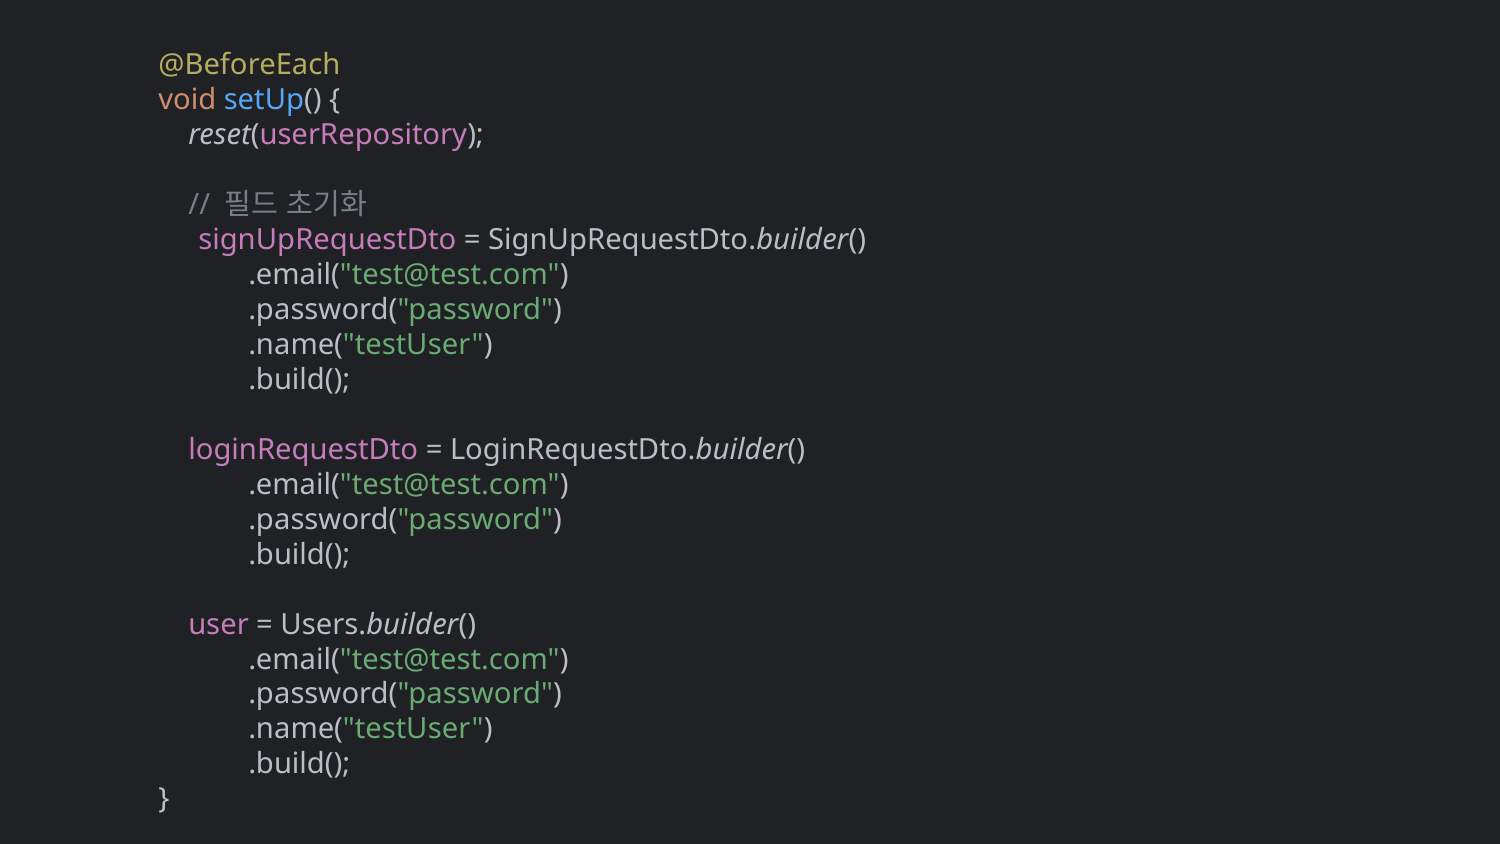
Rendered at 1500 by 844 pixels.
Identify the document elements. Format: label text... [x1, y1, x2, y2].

subtitle @BeforeEach void setUp() { reset(userRepository); // 필드 초기화 signUpRequestDto = SignUpRequestDto.builder() .email("test@test.com") .password("password") .name("testUser") .build(); loginRequestDto = LoginRequestDto.builder() .email("test@test.com") .password("password") .build(); user = Users.builder() .email("test@test.com") .password("password") .name("testUser") .build(); } [83, 326, 1377, 535]
